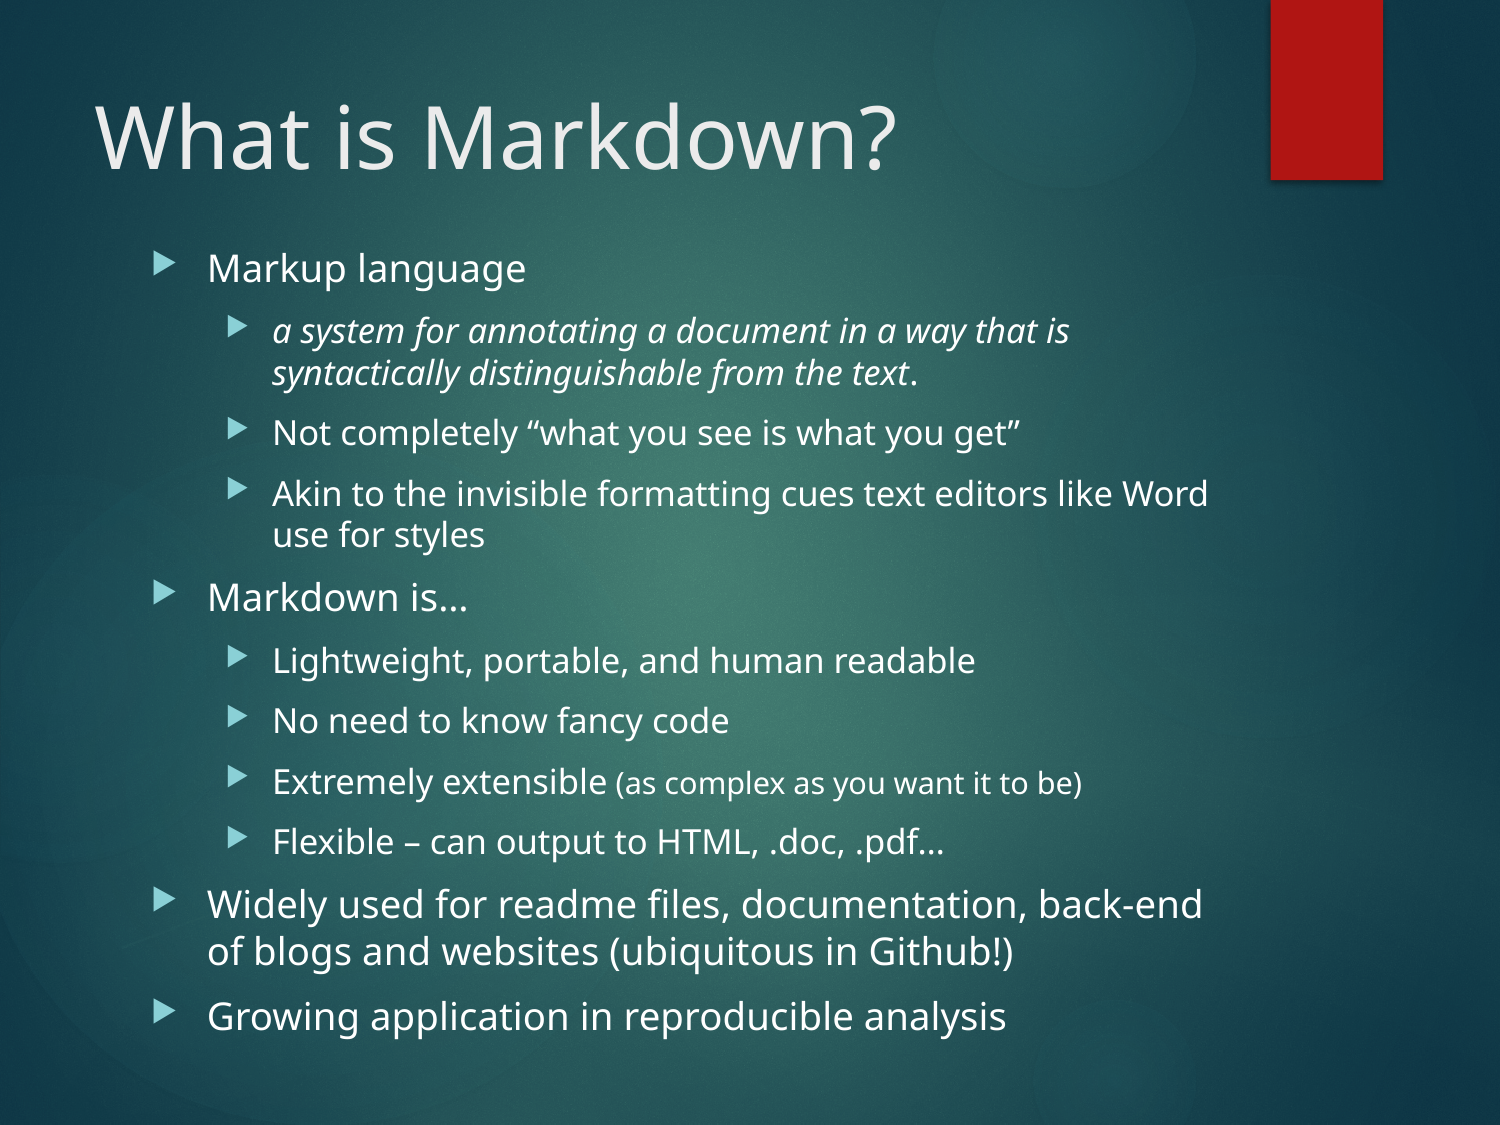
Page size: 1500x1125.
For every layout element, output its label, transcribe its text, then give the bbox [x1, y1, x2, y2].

title What is Markdown? [79, 74, 1237, 304]
list Markup language a system for annotating a document in a way that is syntactically distinguishable from the text. Not completely “what you see is what you get” Akin to the invisible formatting cues text editors like Word use for styles Markdown is… Lightweight, portable, and human readable No need to know fancy code Extremely extensible (as complex as you want it to be) Flexible – can output to HTML, .doc, .pdf… Widely used for readme files, documentation, back-end of blogs and websites (ubiquitous in Github!) Growing application in reproducible analysis [135, 236, 1237, 1049]
